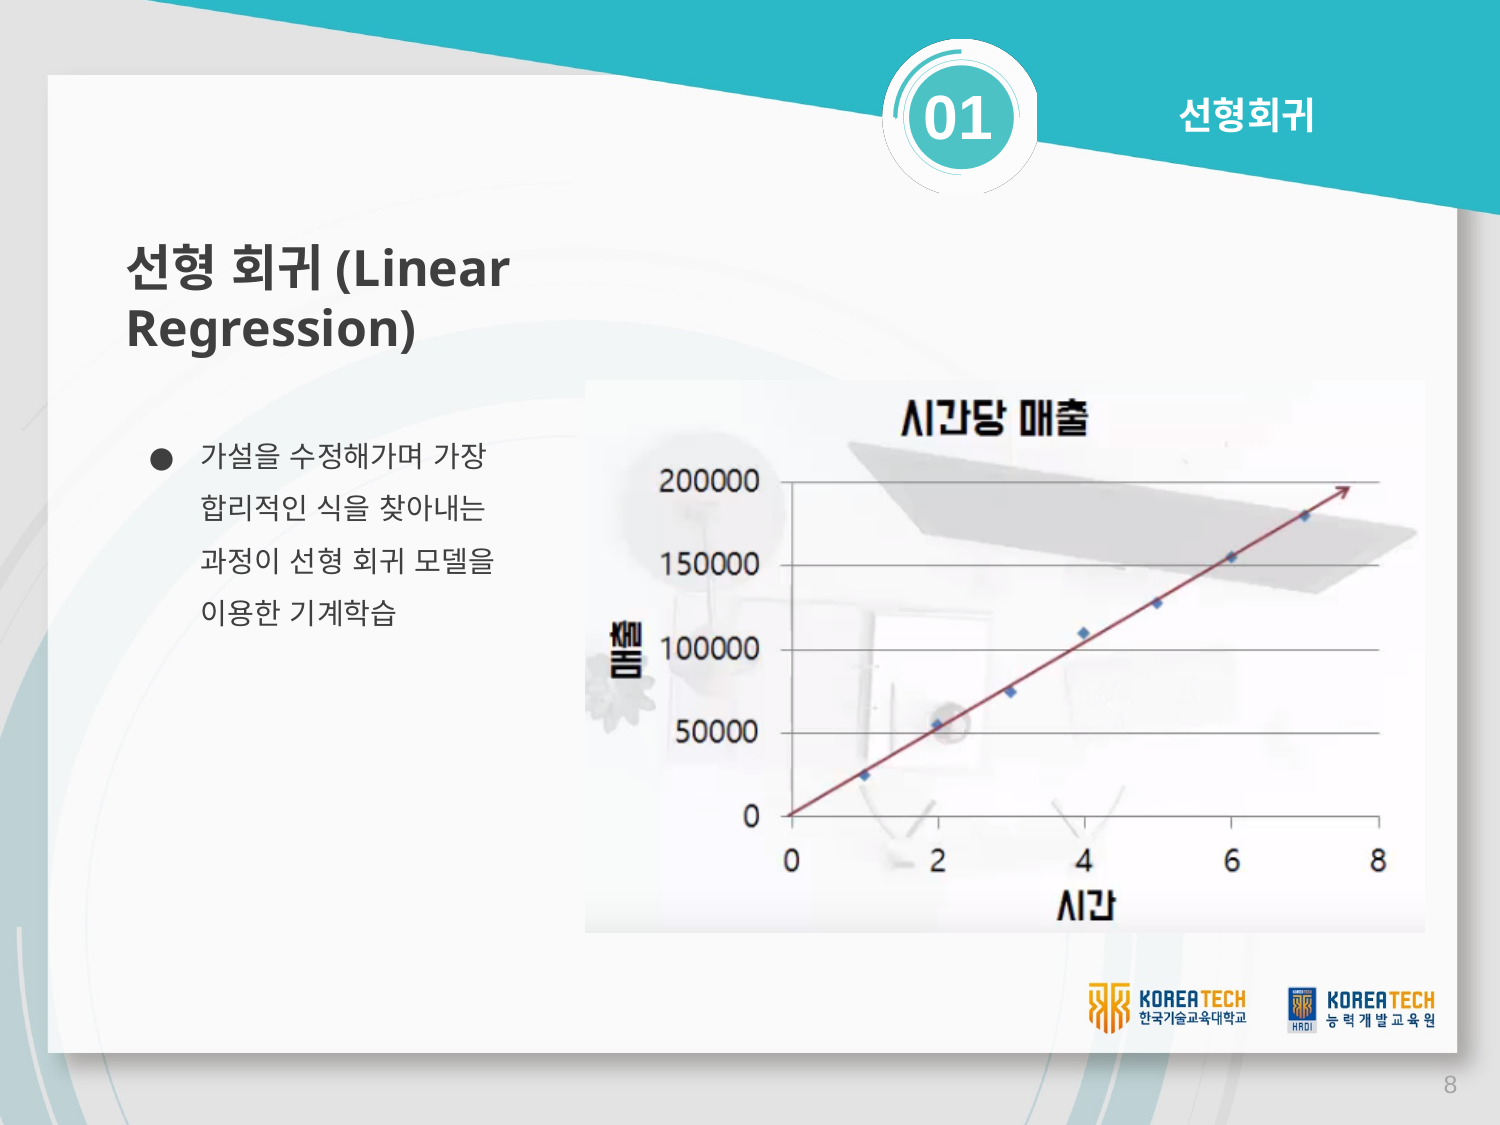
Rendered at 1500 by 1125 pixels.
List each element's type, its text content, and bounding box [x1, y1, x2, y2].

text_box 선형회귀 [1053, 57, 1441, 172]
text_box 선형 회귀(Linear Regression) 가설을 수정해가며 가장 합리적인 식을 찾아내는 과정이 선형 회귀 모델을 이용한 기계학습 [110, 228, 567, 933]
picture [0, 0, 1500, 1125]
slide_number 8 [1225, 1053, 1473, 1114]
